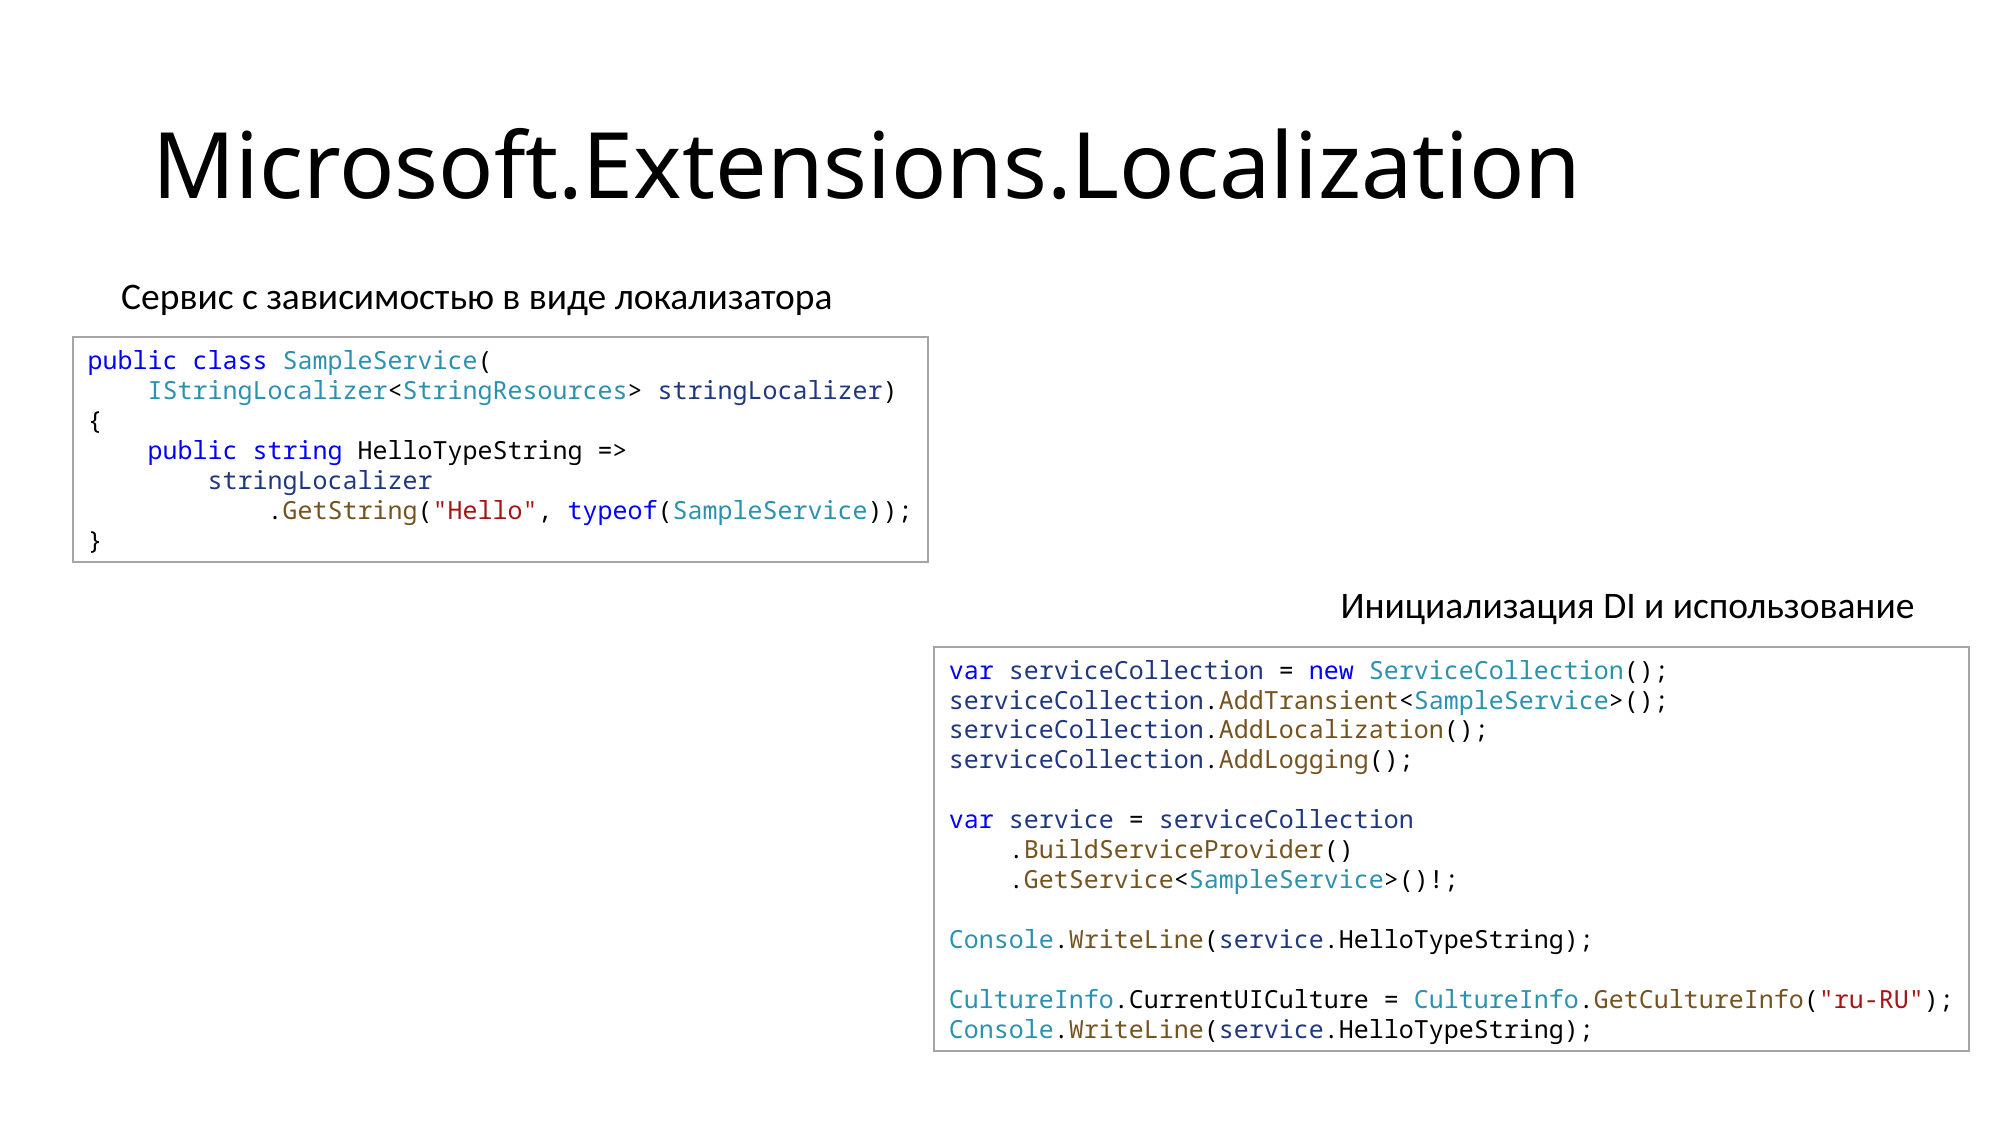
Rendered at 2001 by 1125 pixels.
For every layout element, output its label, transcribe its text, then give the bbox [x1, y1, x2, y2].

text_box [101, 264, 899, 564]
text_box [969, 573, 1934, 1054]
title Microsoft.Extensions.Localization [137, 59, 1863, 278]
